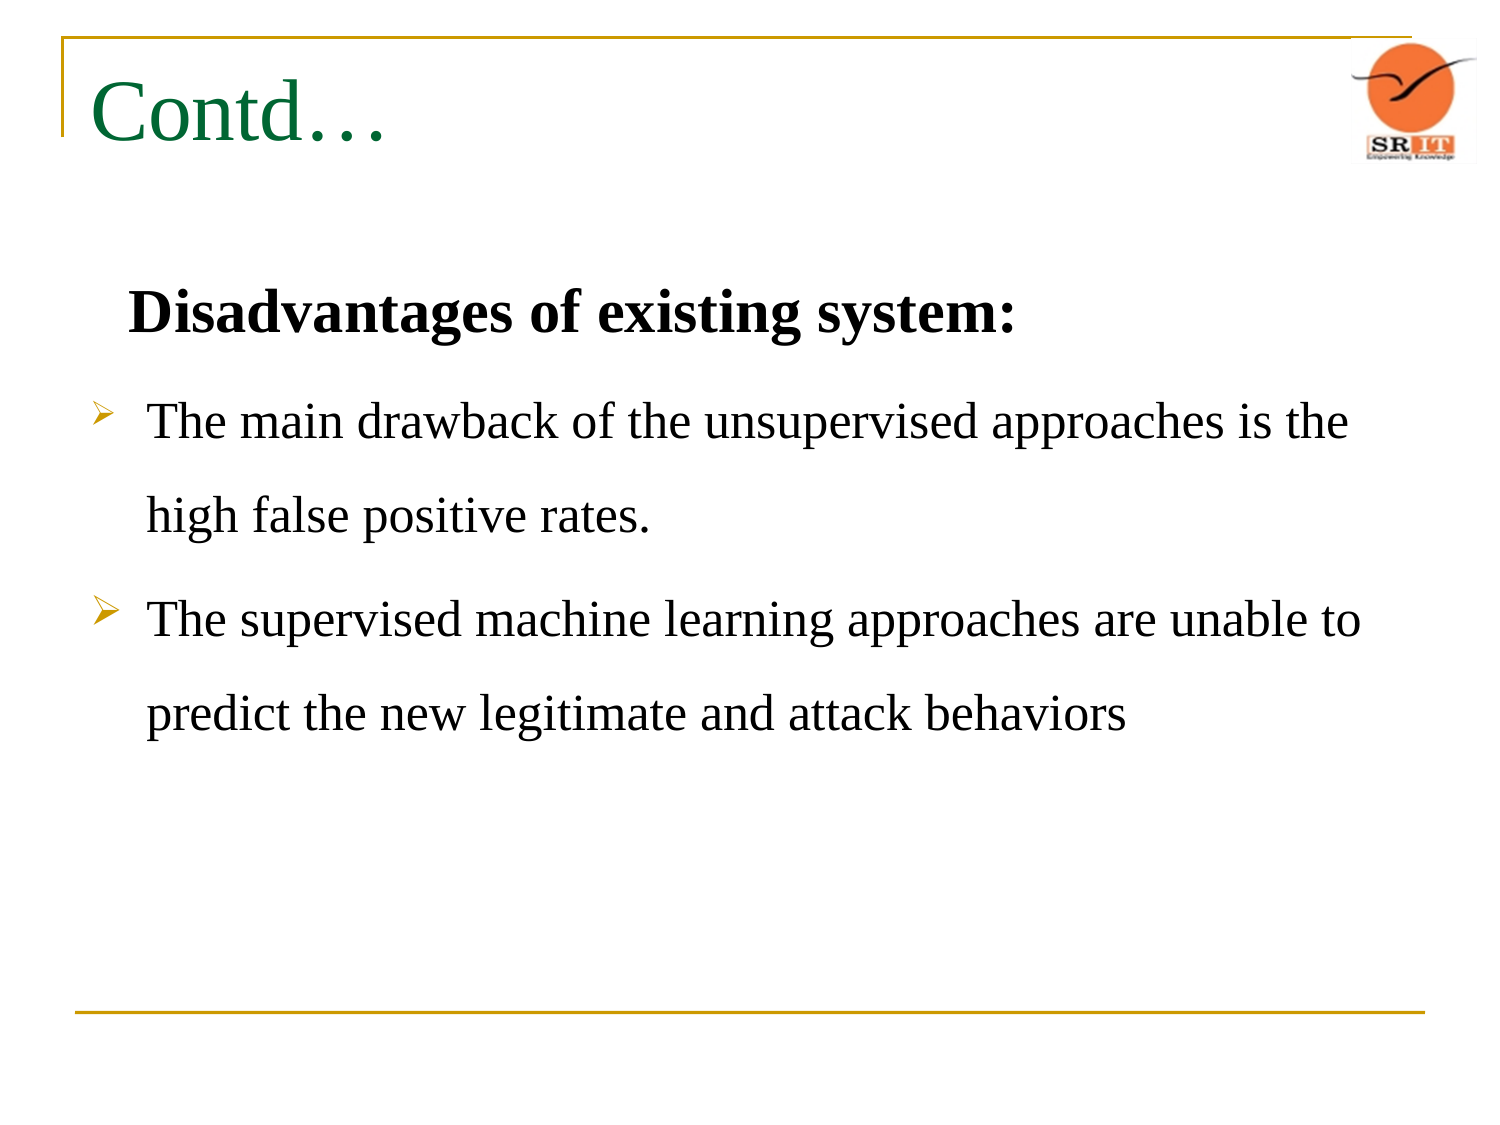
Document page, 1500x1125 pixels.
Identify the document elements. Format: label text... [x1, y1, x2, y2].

title Contd… [74, 45, 1426, 233]
picture [1350, 37, 1478, 165]
list Disadvantages of existing system: The main drawback of the unsupervised approaches is the high false positive rates. The supervised machine learning approaches are unable to predict the new legitimate and attack behaviors [74, 262, 1426, 1006]
